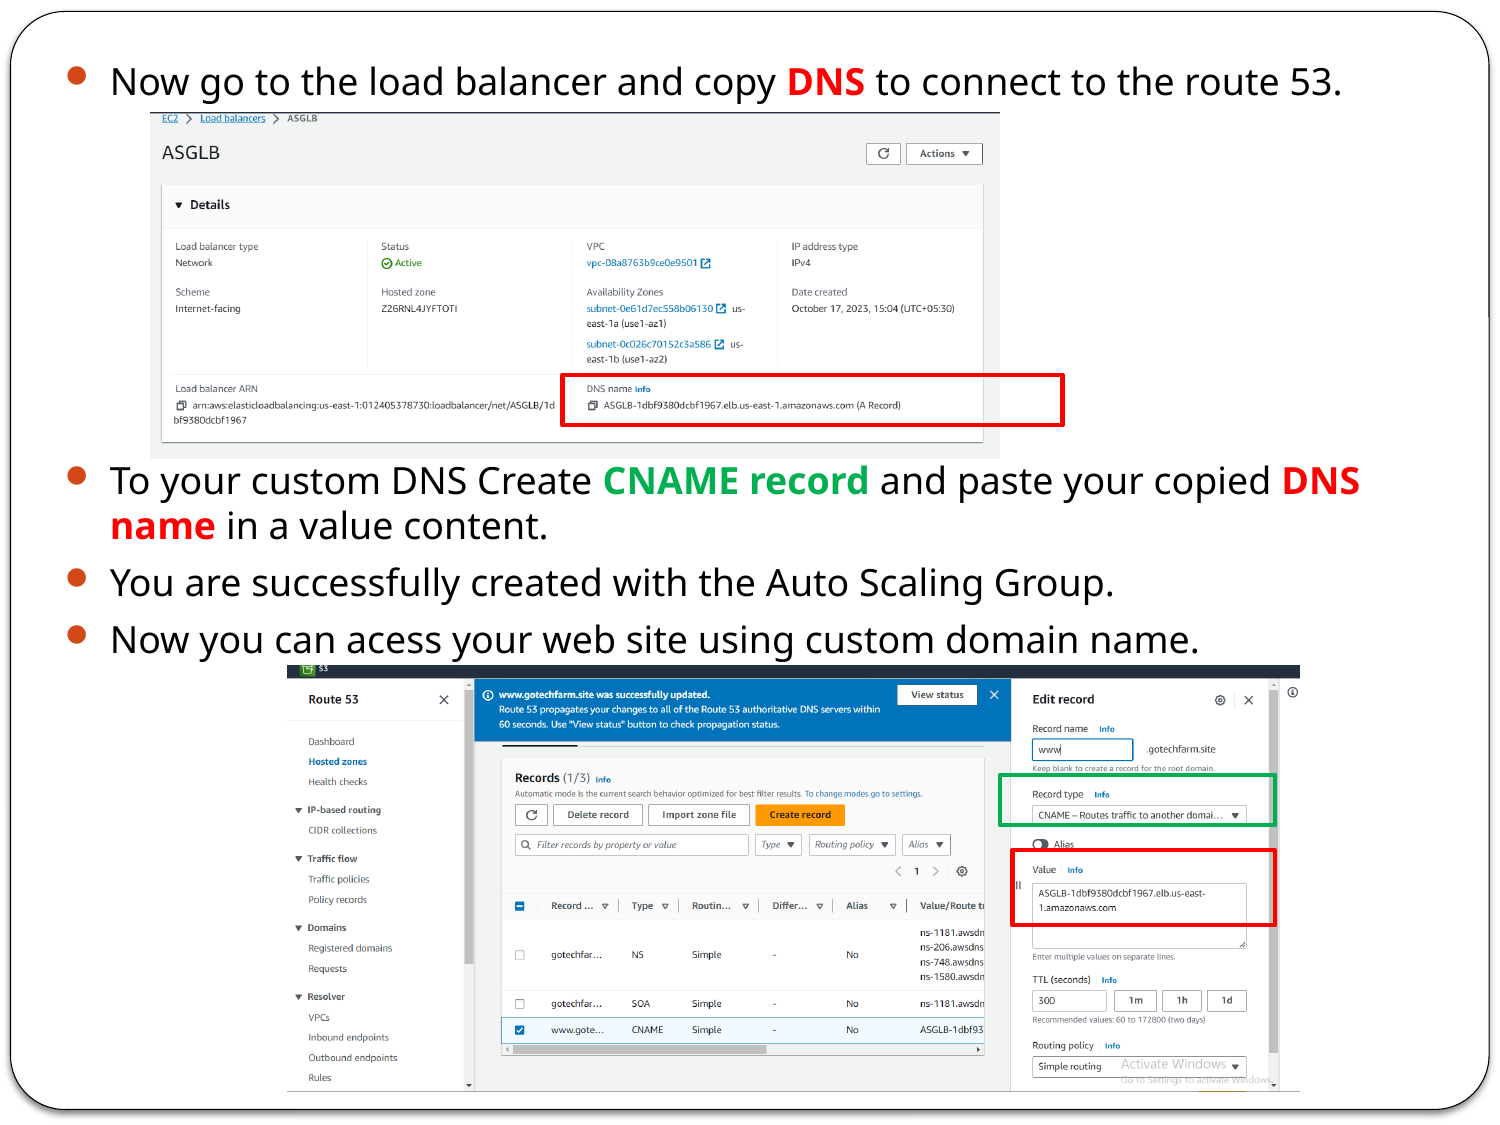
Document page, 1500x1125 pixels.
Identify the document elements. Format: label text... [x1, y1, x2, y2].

picture [287, 665, 1301, 1092]
list Now go to the load balancer and copy DNS to connect to the route 53. To your custom DNS Create CNAME record and paste your copied DNS name in a value content. You are successfully created with the Auto Scaling Group. Now you can acess your web site using custom domain name. [50, 50, 1413, 800]
text_box [1008, 374, 1063, 426]
picture [149, 112, 1001, 459]
